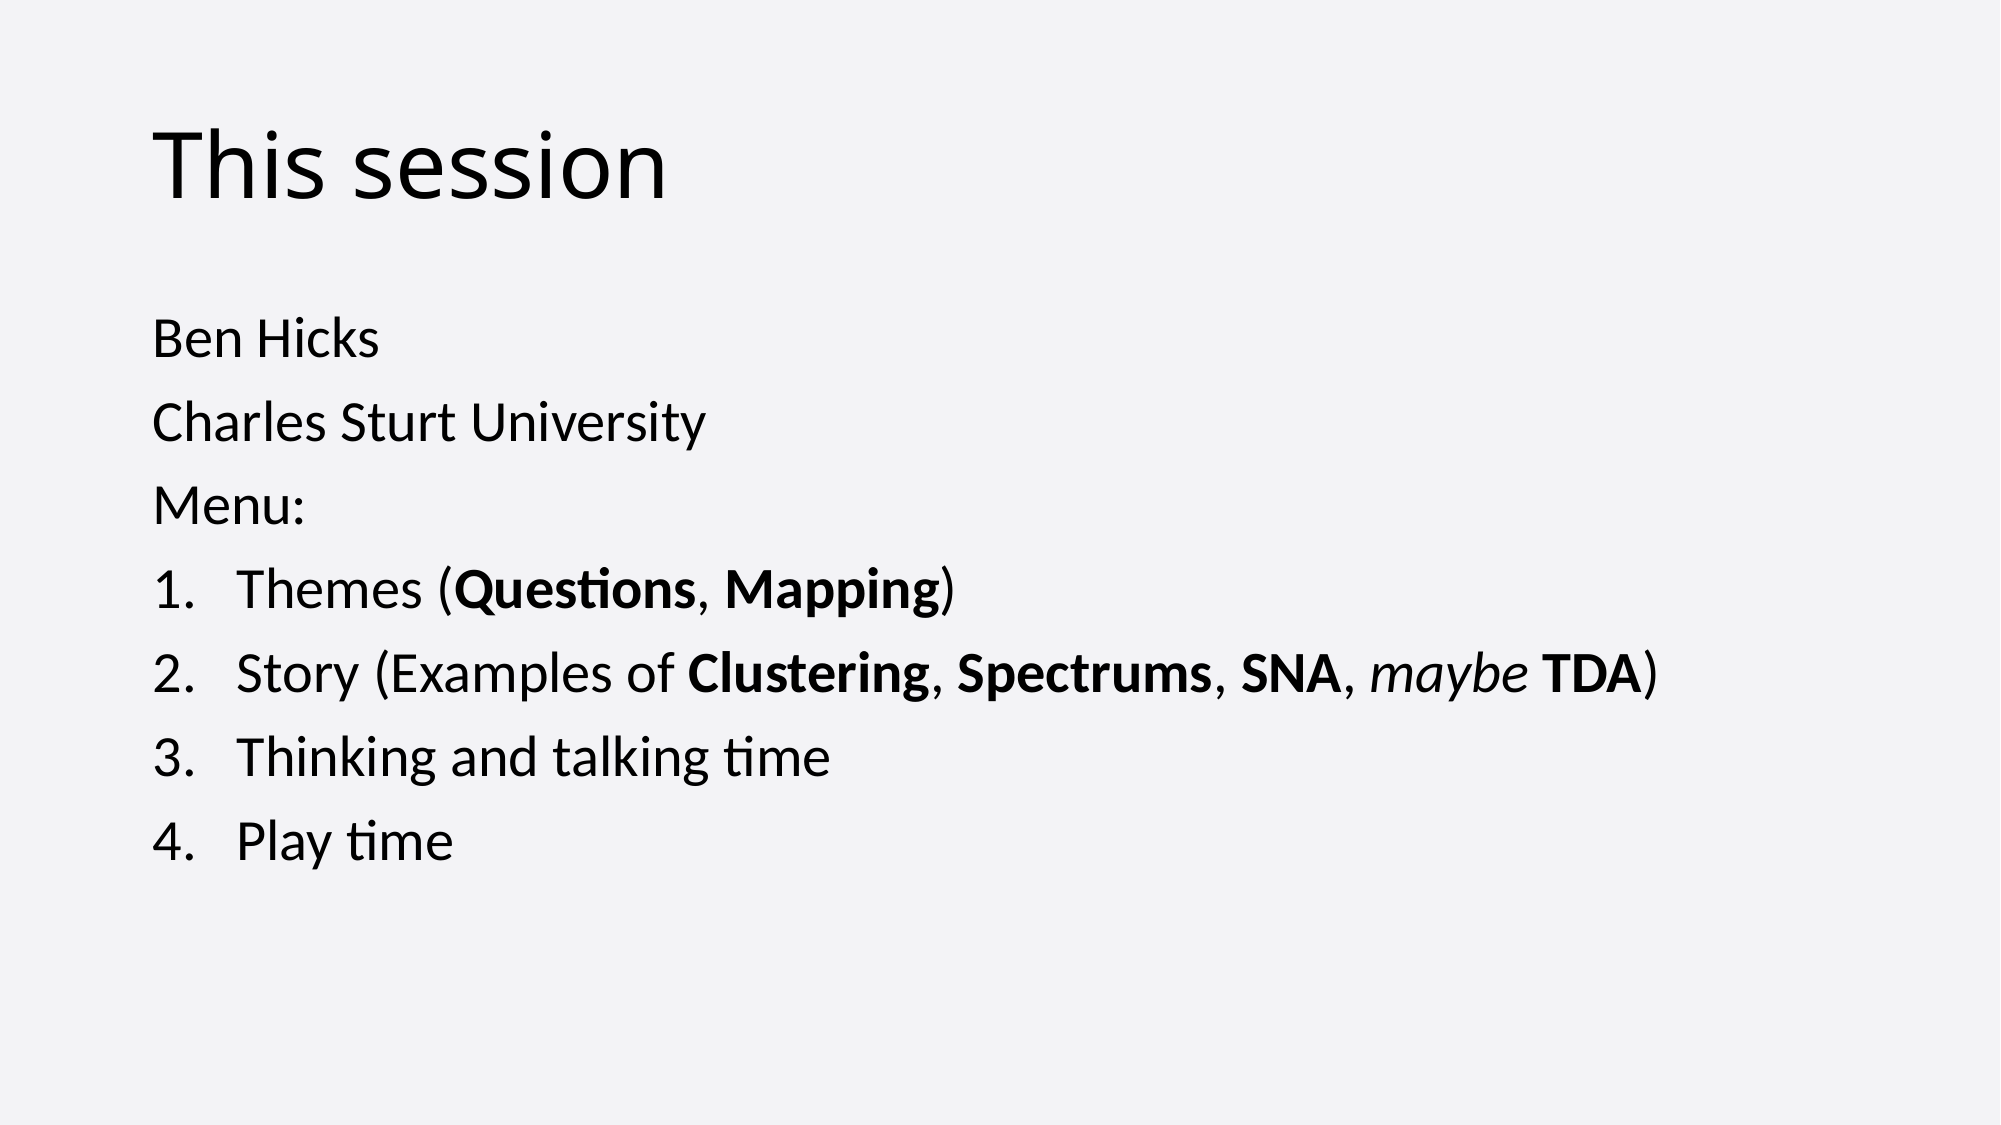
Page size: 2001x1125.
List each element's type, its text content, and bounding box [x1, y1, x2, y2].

list Ben Hicks Charles Sturt University Menu: Themes (Questions, Mapping) Story (Examples of Clustering, Spectrums, SNA, maybe TDA) Thinking and talking time Play time [137, 299, 1863, 1014]
title This session [137, 59, 1863, 278]
